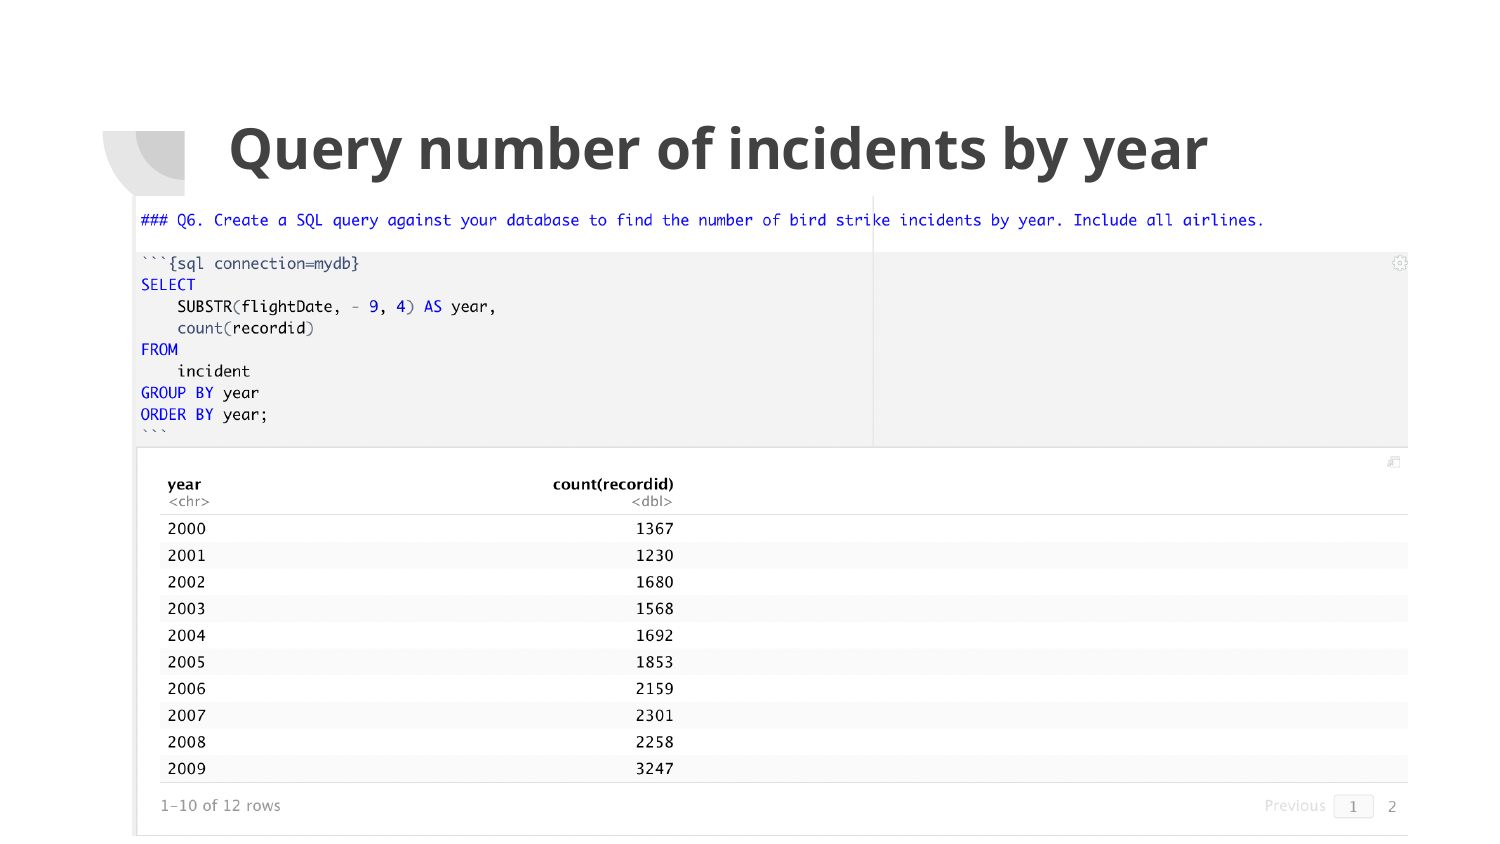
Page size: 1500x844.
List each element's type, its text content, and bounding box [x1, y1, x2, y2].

picture [132, 196, 1408, 836]
title Query number of incidents by year [213, 98, 1368, 194]
